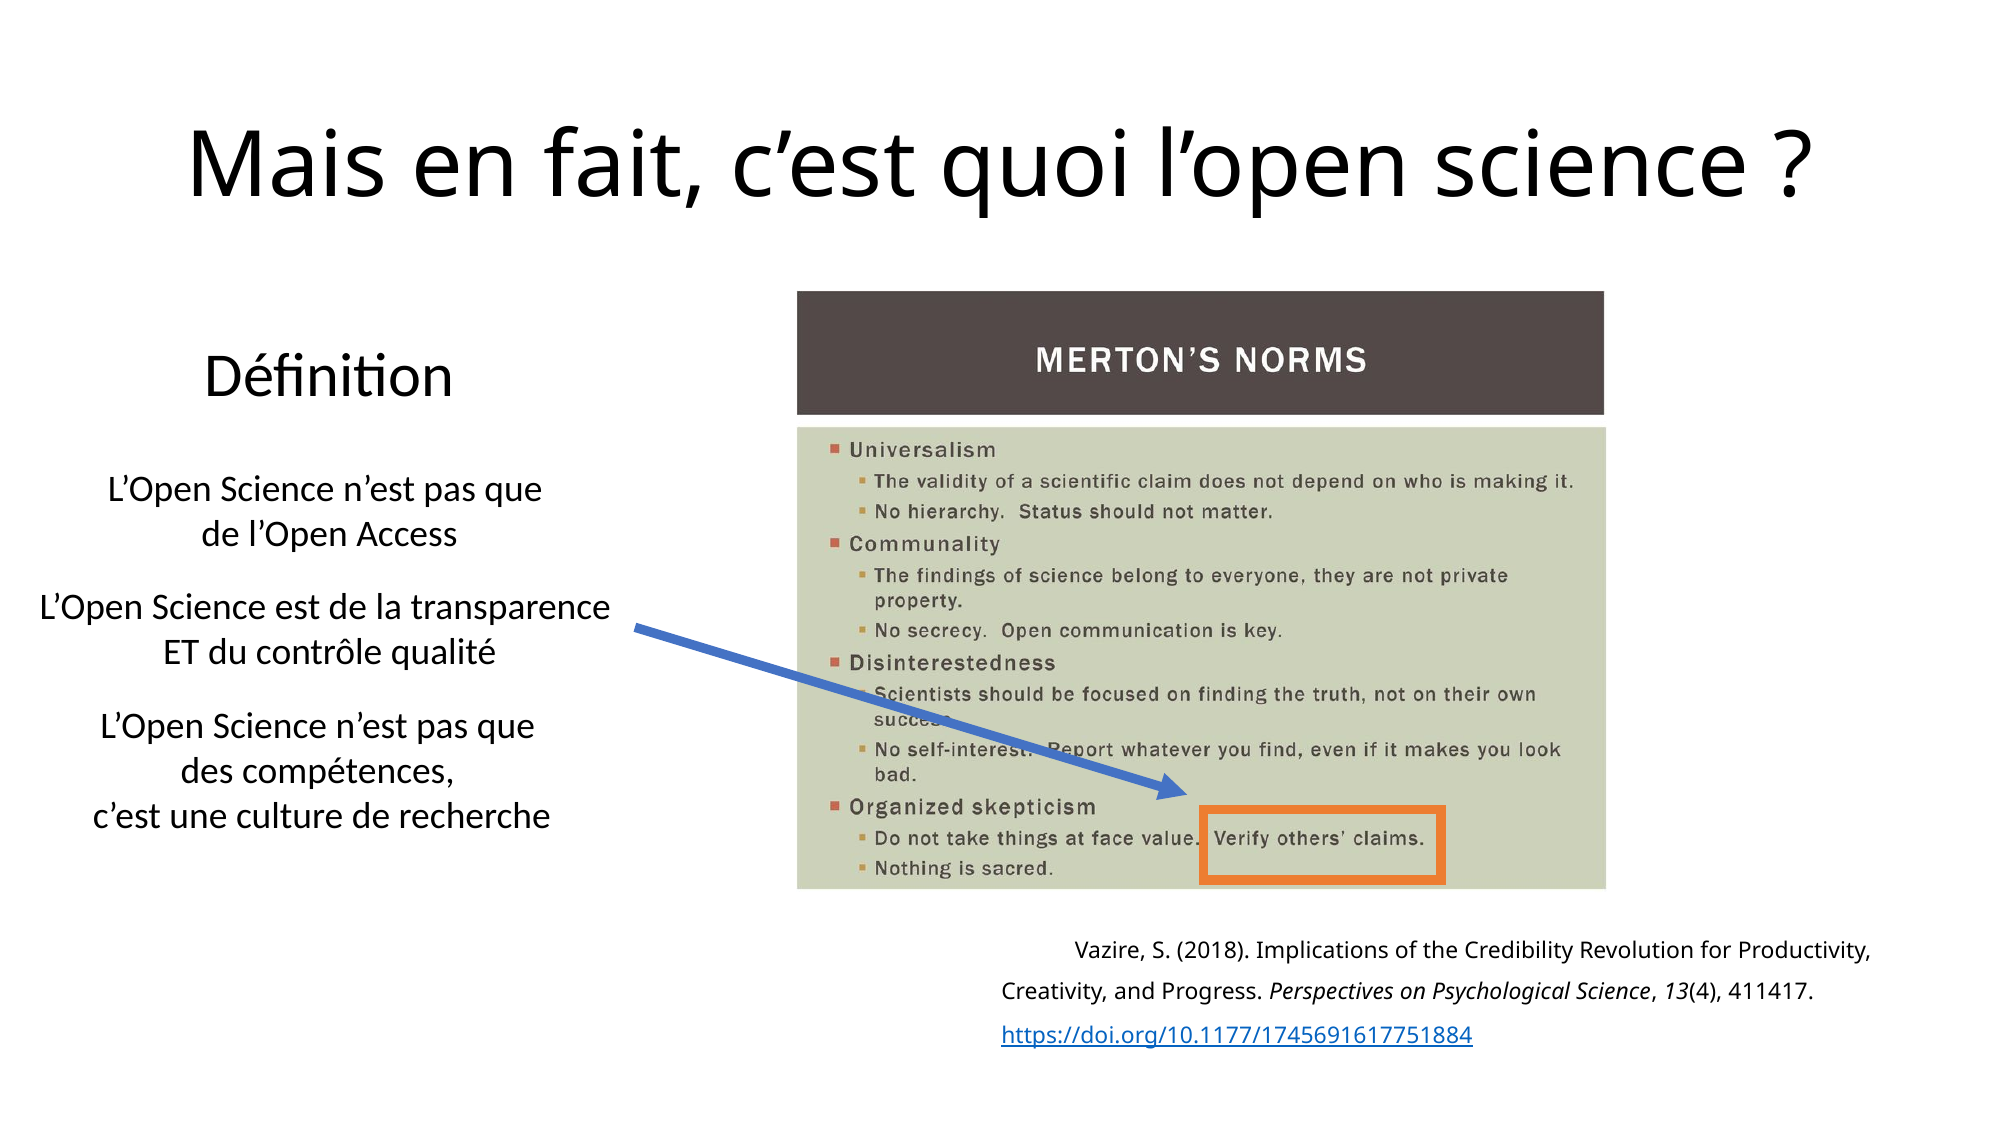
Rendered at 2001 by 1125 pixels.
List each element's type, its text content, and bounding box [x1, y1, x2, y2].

text_box Définition [190, 327, 470, 417]
title Mais en fait, c’est quoi l’open science ? [137, 58, 1863, 276]
text_box L’Open Science est de la transparence ET du contrôle qualité [24, 574, 635, 680]
text_box L’Open Science n’est pas que de l’Open Access [93, 456, 567, 562]
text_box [638, 627, 1188, 795]
text_box Vazire, S. (2018). Implications of the Credibility Revolution for Productivity, Creativity, and Progress. Perspectives on Psychological Science, 13(4), 411417. https://doi.org/10.1177/1745691617751884 [986, 914, 1987, 1059]
text_box L’Open Science n’est pas que des compétences, c’est une culture de recherche [78, 693, 567, 844]
picture [783, 277, 1620, 905]
